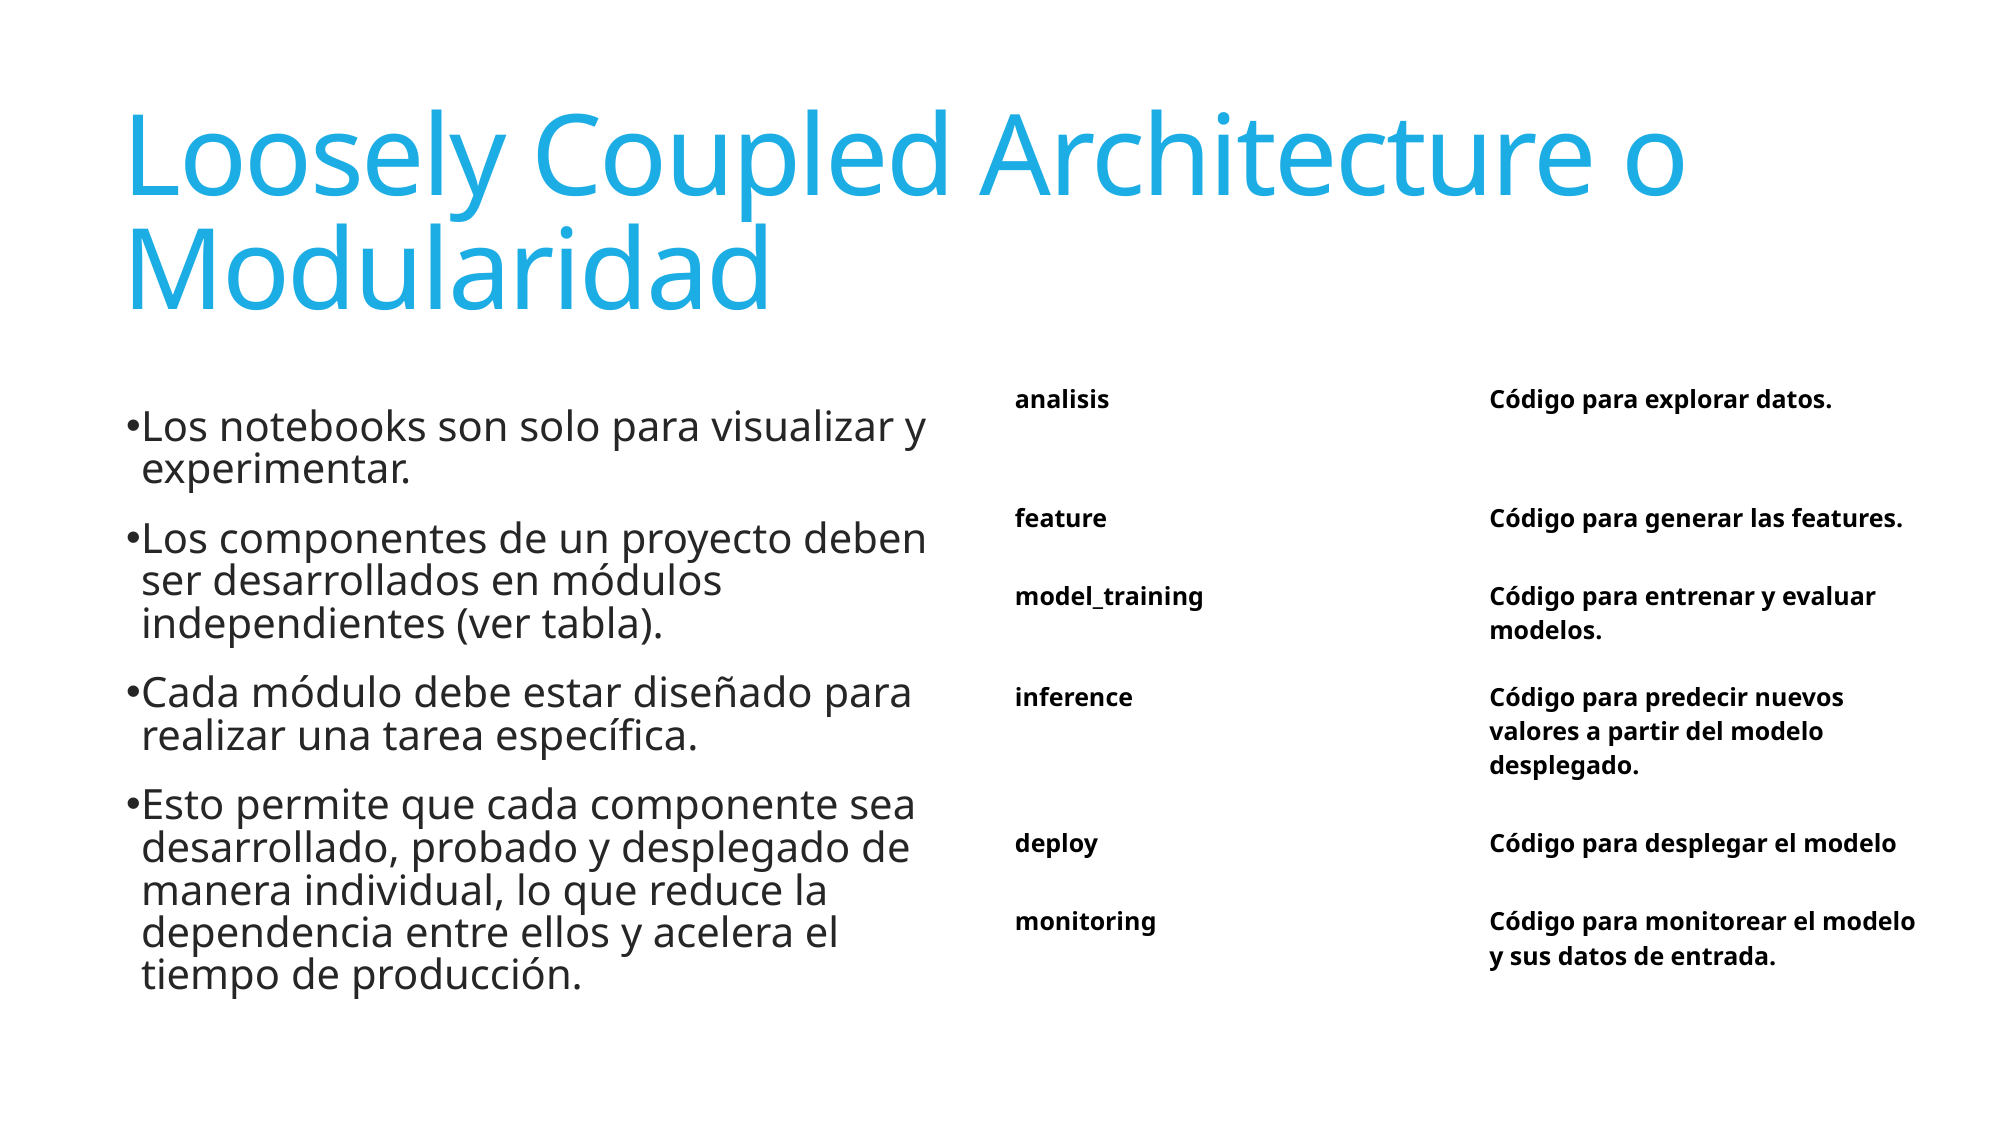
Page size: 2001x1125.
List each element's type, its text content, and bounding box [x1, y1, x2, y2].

title Loosely Coupled Architecture o Modularidad [107, 81, 1875, 354]
table_cell deploy [1000, 811, 1474, 889]
table_cell monitoring [1000, 889, 1474, 1013]
list Los notebooks son solo para visualizar y experimentar. Los componentes de un proyecto deben ser desarrollados en módulos independientes (ver tabla). Cada módulo debe estar diseñado para realizar una tarea específica. Esto permite que cada componente sea desarrollado, probado y desplegado de manera individual, lo que reduce la dependencia entre ellos y acelera el tiempo de producción. [111, 399, 982, 1018]
table_cell Código para desplegar el modelo [1474, 811, 1949, 889]
table_header Código para explorar datos. [1474, 367, 1949, 485]
table_cell model_training [1000, 564, 1474, 665]
table_cell Código para predecir nuevos valores a partir del modelo desplegado. [1474, 665, 1949, 811]
table_cell Código para generar las features. [1474, 485, 1949, 564]
table_cell Código para entrenar y evaluar modelos. [1474, 564, 1949, 665]
table_cell Código para monitorear el modelo y sus datos de entrada. [1474, 889, 1949, 1013]
table_cell feature [1000, 485, 1474, 564]
table_cell inference [1000, 665, 1474, 811]
table_header analisis [1000, 367, 1474, 485]
